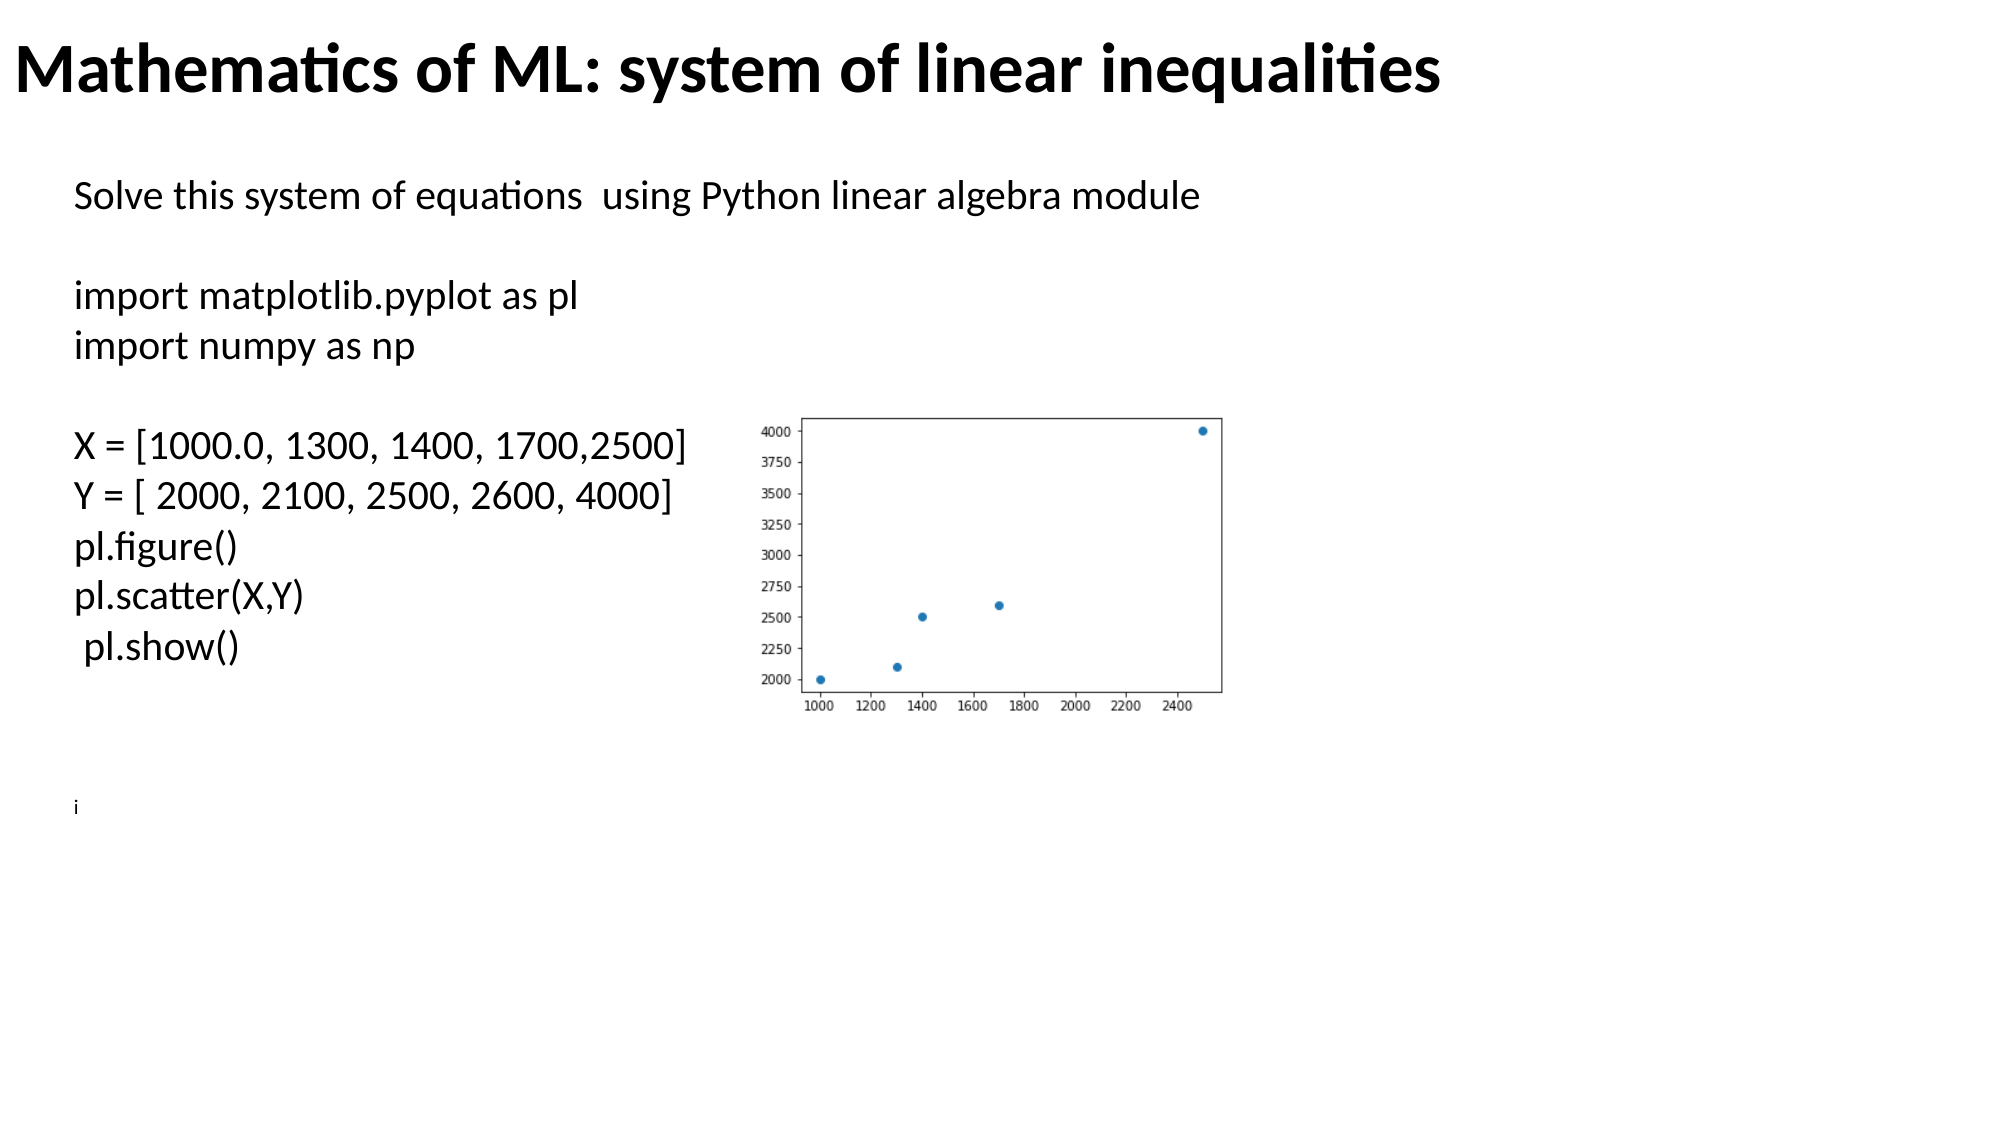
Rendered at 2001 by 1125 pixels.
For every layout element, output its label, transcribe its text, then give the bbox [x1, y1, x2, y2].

text_box Mathematics of ML: system of linear inequalities [0, 14, 2000, 114]
picture [751, 408, 1249, 717]
text_box Solve this system of equations using Python linear algebra module import matplotlib.pyplot as pl import numpy as np X = [1000.0, 1300, 1400, 1700,2500] Y = [ 2000, 2100, 2500, 2600, 4000] pl.figure() pl.scatter(X,Y) pl.show() i [59, 160, 1923, 826]
